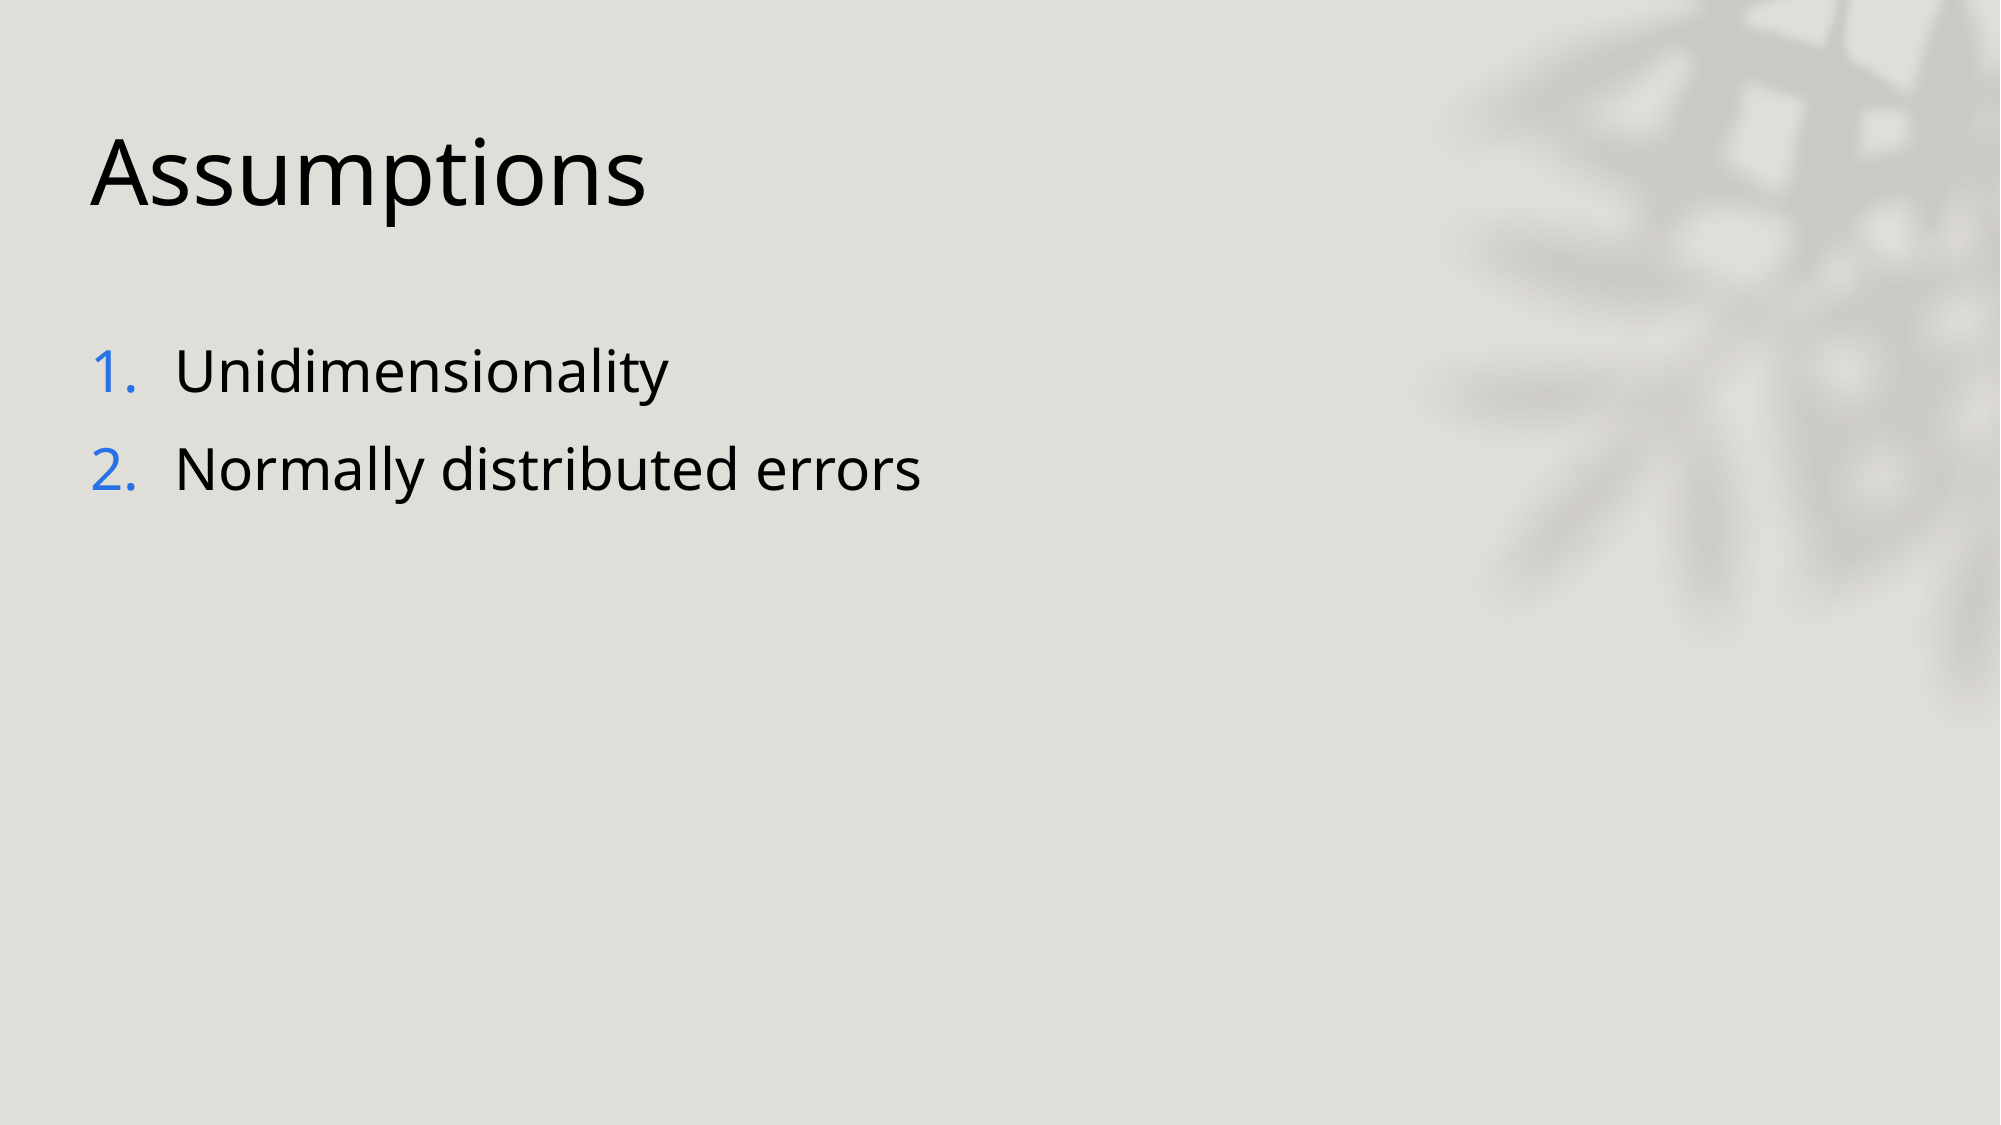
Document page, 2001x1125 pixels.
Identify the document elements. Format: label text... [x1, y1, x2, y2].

title Assumptions [75, 60, 1863, 278]
list Unidimensionality Normally distributed errors [75, 319, 1925, 1009]
